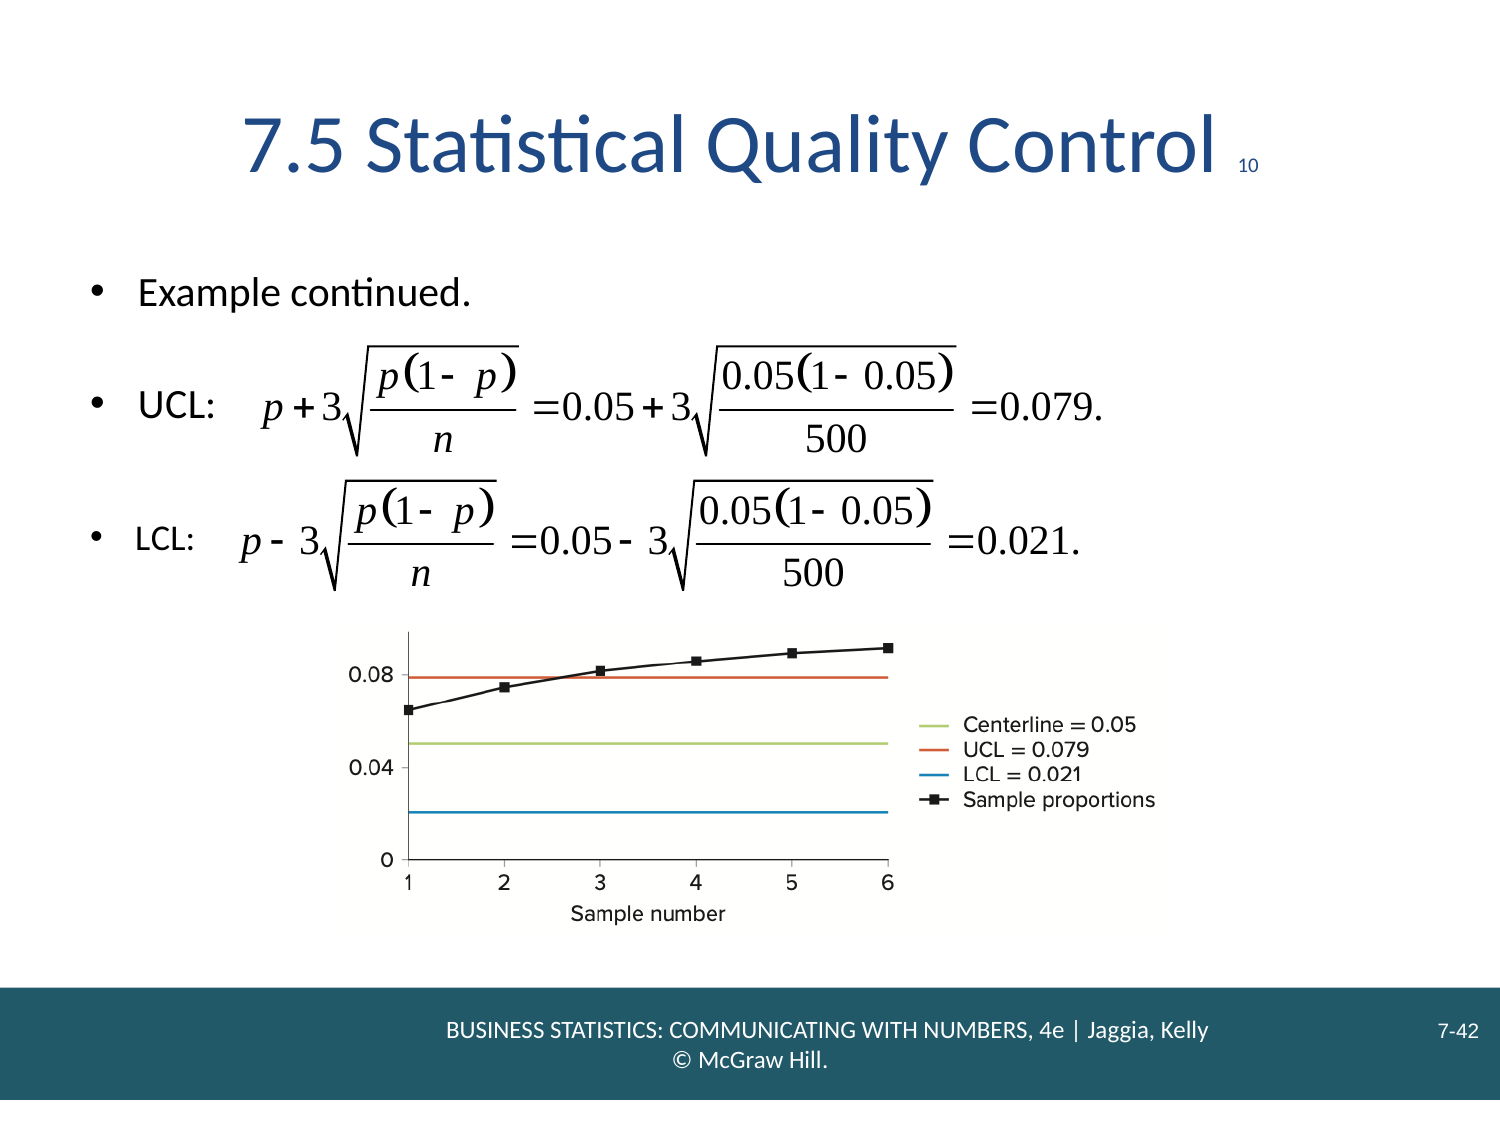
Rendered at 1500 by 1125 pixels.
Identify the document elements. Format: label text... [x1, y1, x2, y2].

title 7.5 Statistical Quality Control 10 [75, 45, 1425, 233]
picture [332, 624, 1168, 937]
list L C L: [75, 506, 227, 566]
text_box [253, 340, 1105, 462]
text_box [232, 474, 1083, 597]
list U C L: [75, 374, 239, 441]
list Example continued. [75, 262, 1425, 327]
